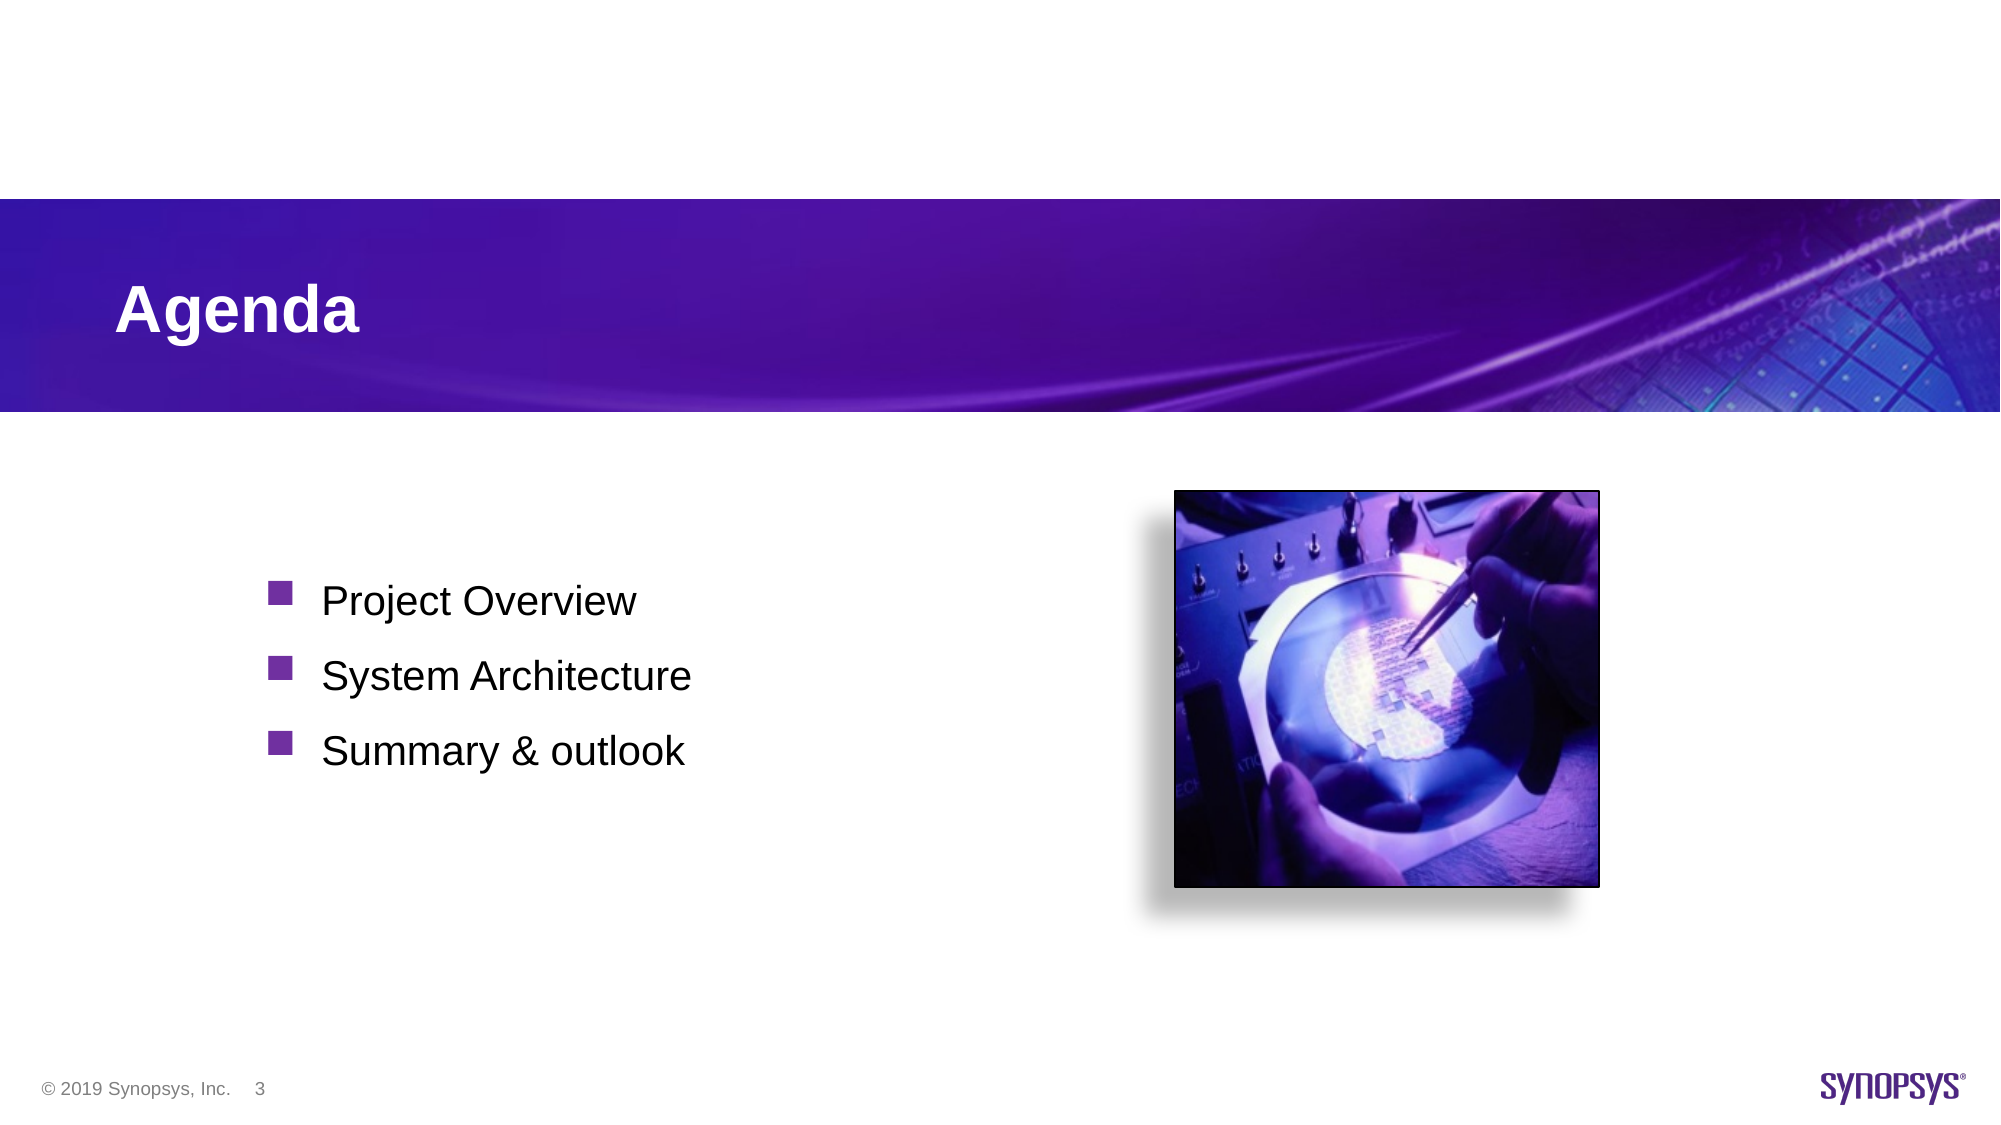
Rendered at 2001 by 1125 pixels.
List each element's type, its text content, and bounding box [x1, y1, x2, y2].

picture [0, 199, 2000, 412]
picture [1900, 1073, 1966, 1109]
title Agenda [99, 212, 2000, 400]
list Project Overview System Architecture Summary & outlook [249, 541, 1900, 1125]
text_box [1174, 490, 1599, 888]
